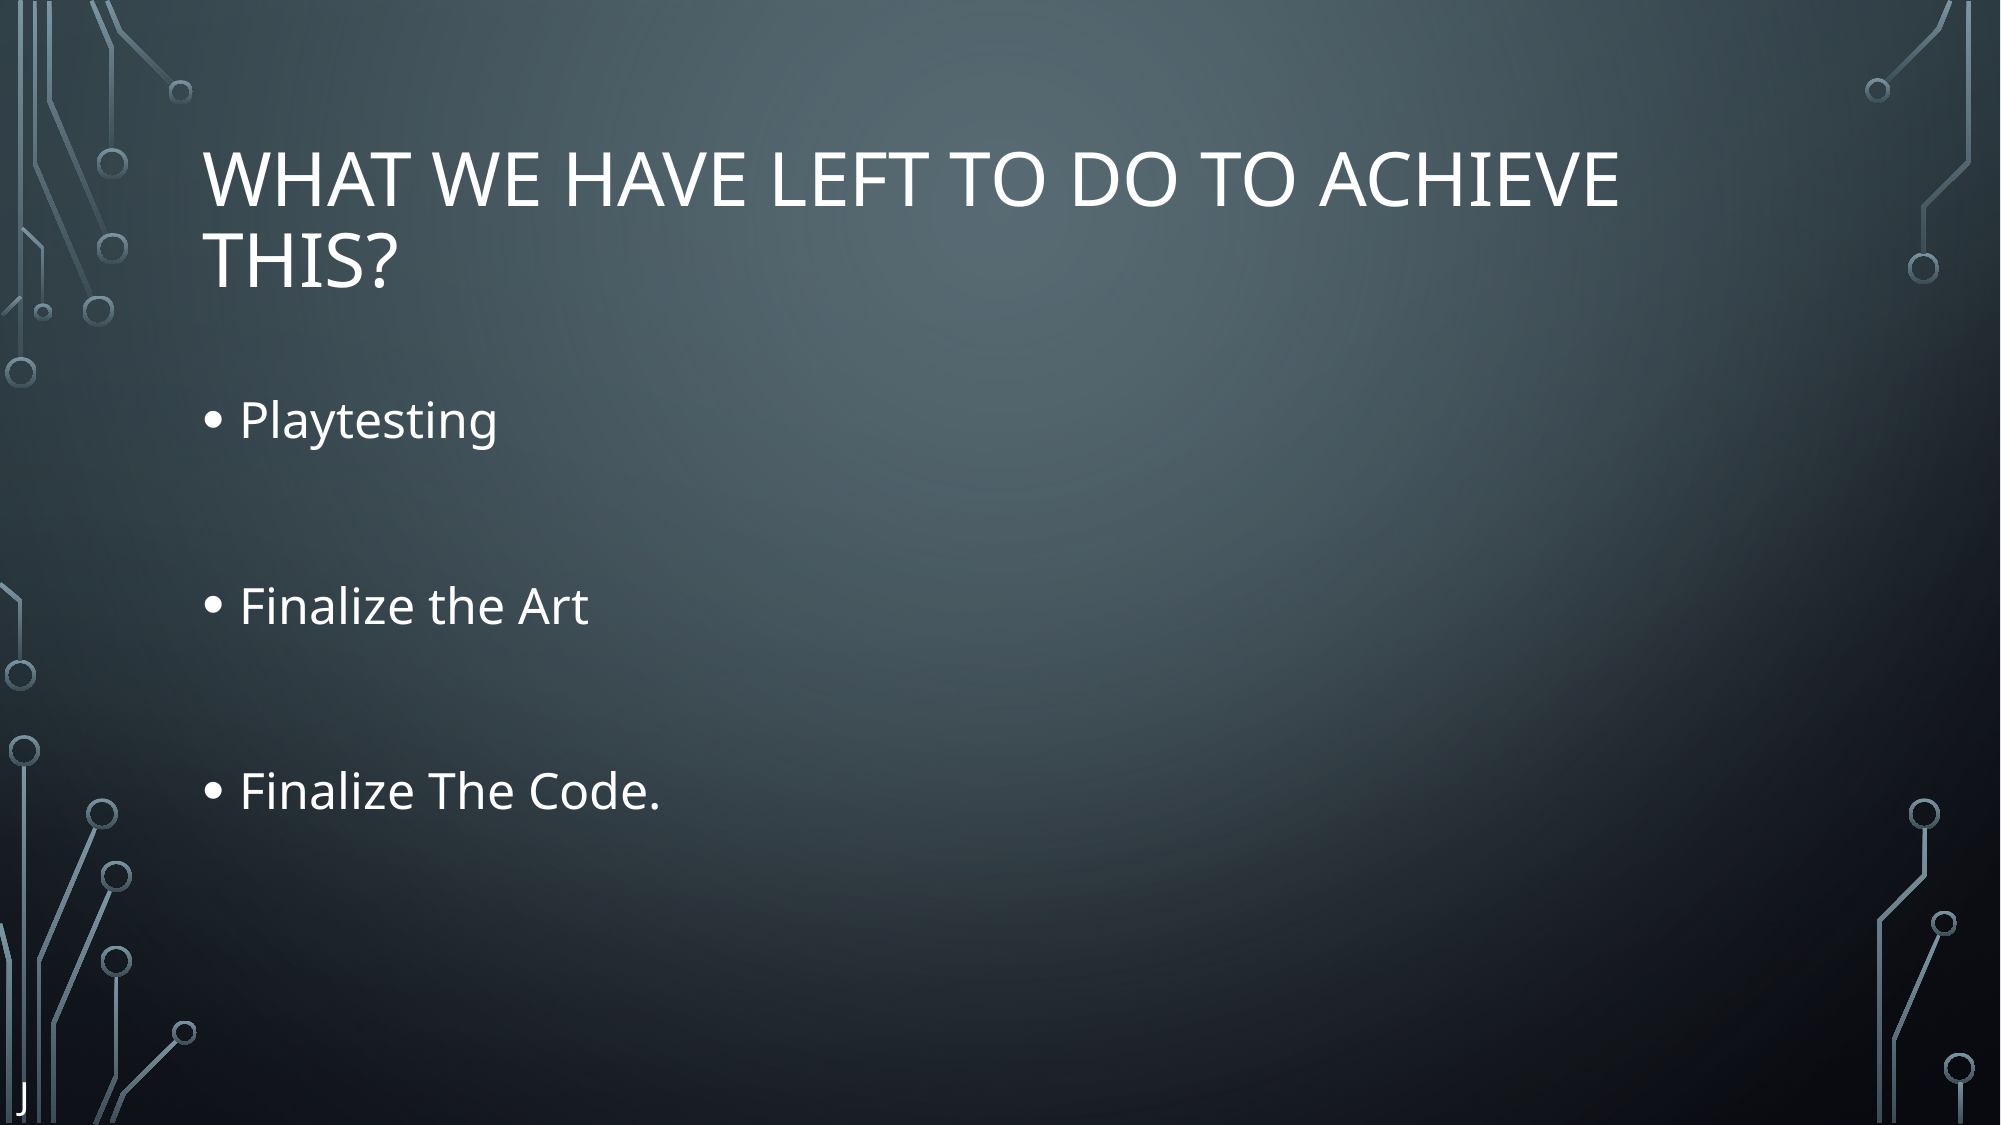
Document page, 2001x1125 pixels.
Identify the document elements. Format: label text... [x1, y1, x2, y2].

list Playtesting Finalize the Art Finalize The Code. [187, 369, 1813, 950]
title What we have left to do to achieve this? [187, 101, 1813, 344]
text_box J [4, 1064, 45, 1125]
